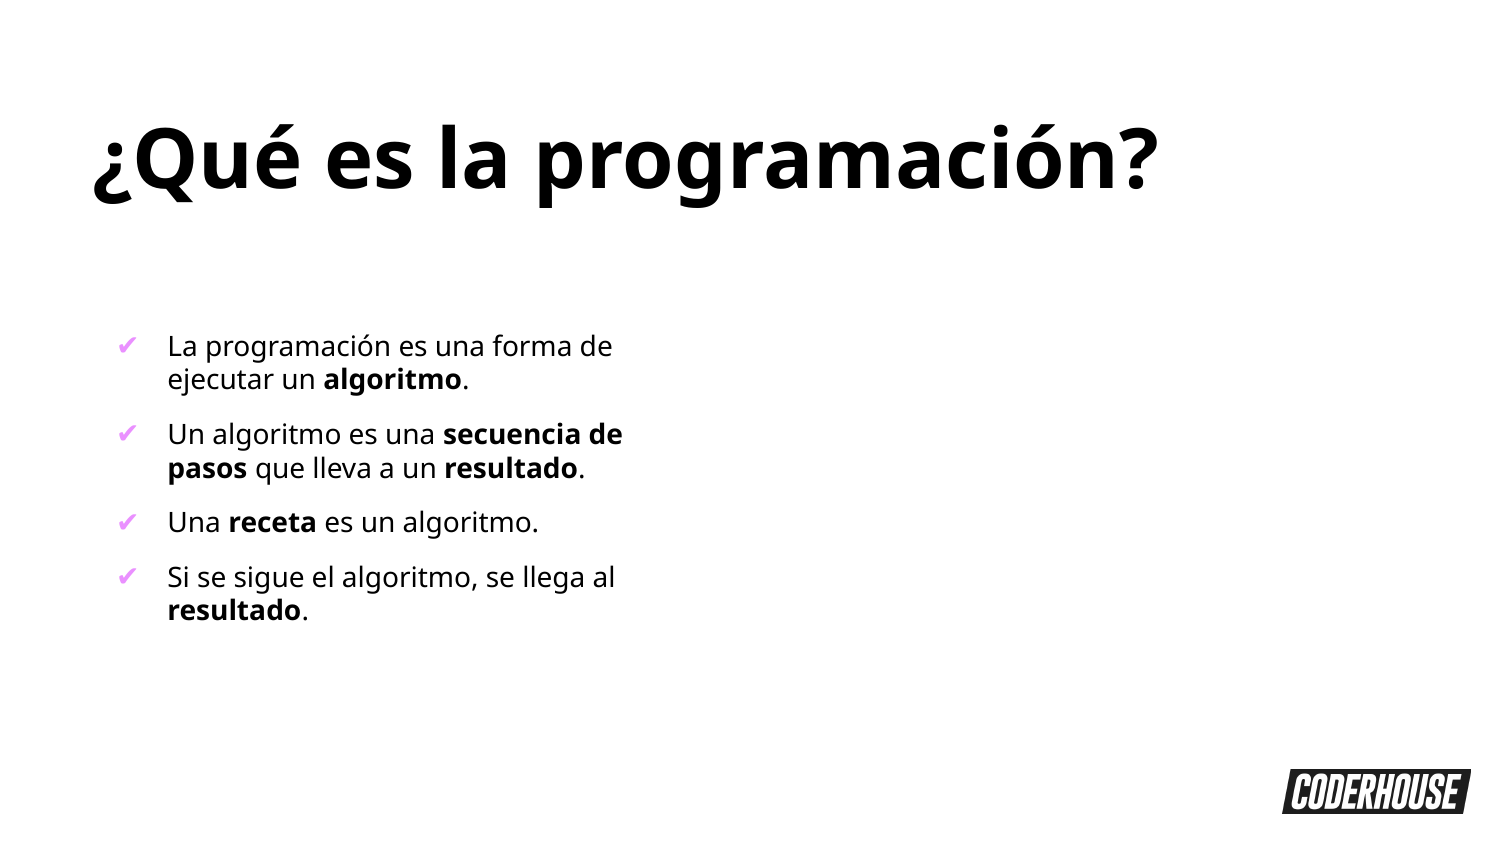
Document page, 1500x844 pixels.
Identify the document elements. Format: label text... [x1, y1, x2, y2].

text_box ¿Qué es la programación? [77, 101, 1414, 312]
picture [1281, 769, 1471, 814]
text_box La programación es una forma de ejecutar un algoritmo. Un algoritmo es una secuencia de pasos que lleva a un resultado. Una receta es un algoritmo. Si se sigue el algoritmo, se llega al resultado. [77, 312, 707, 735]
